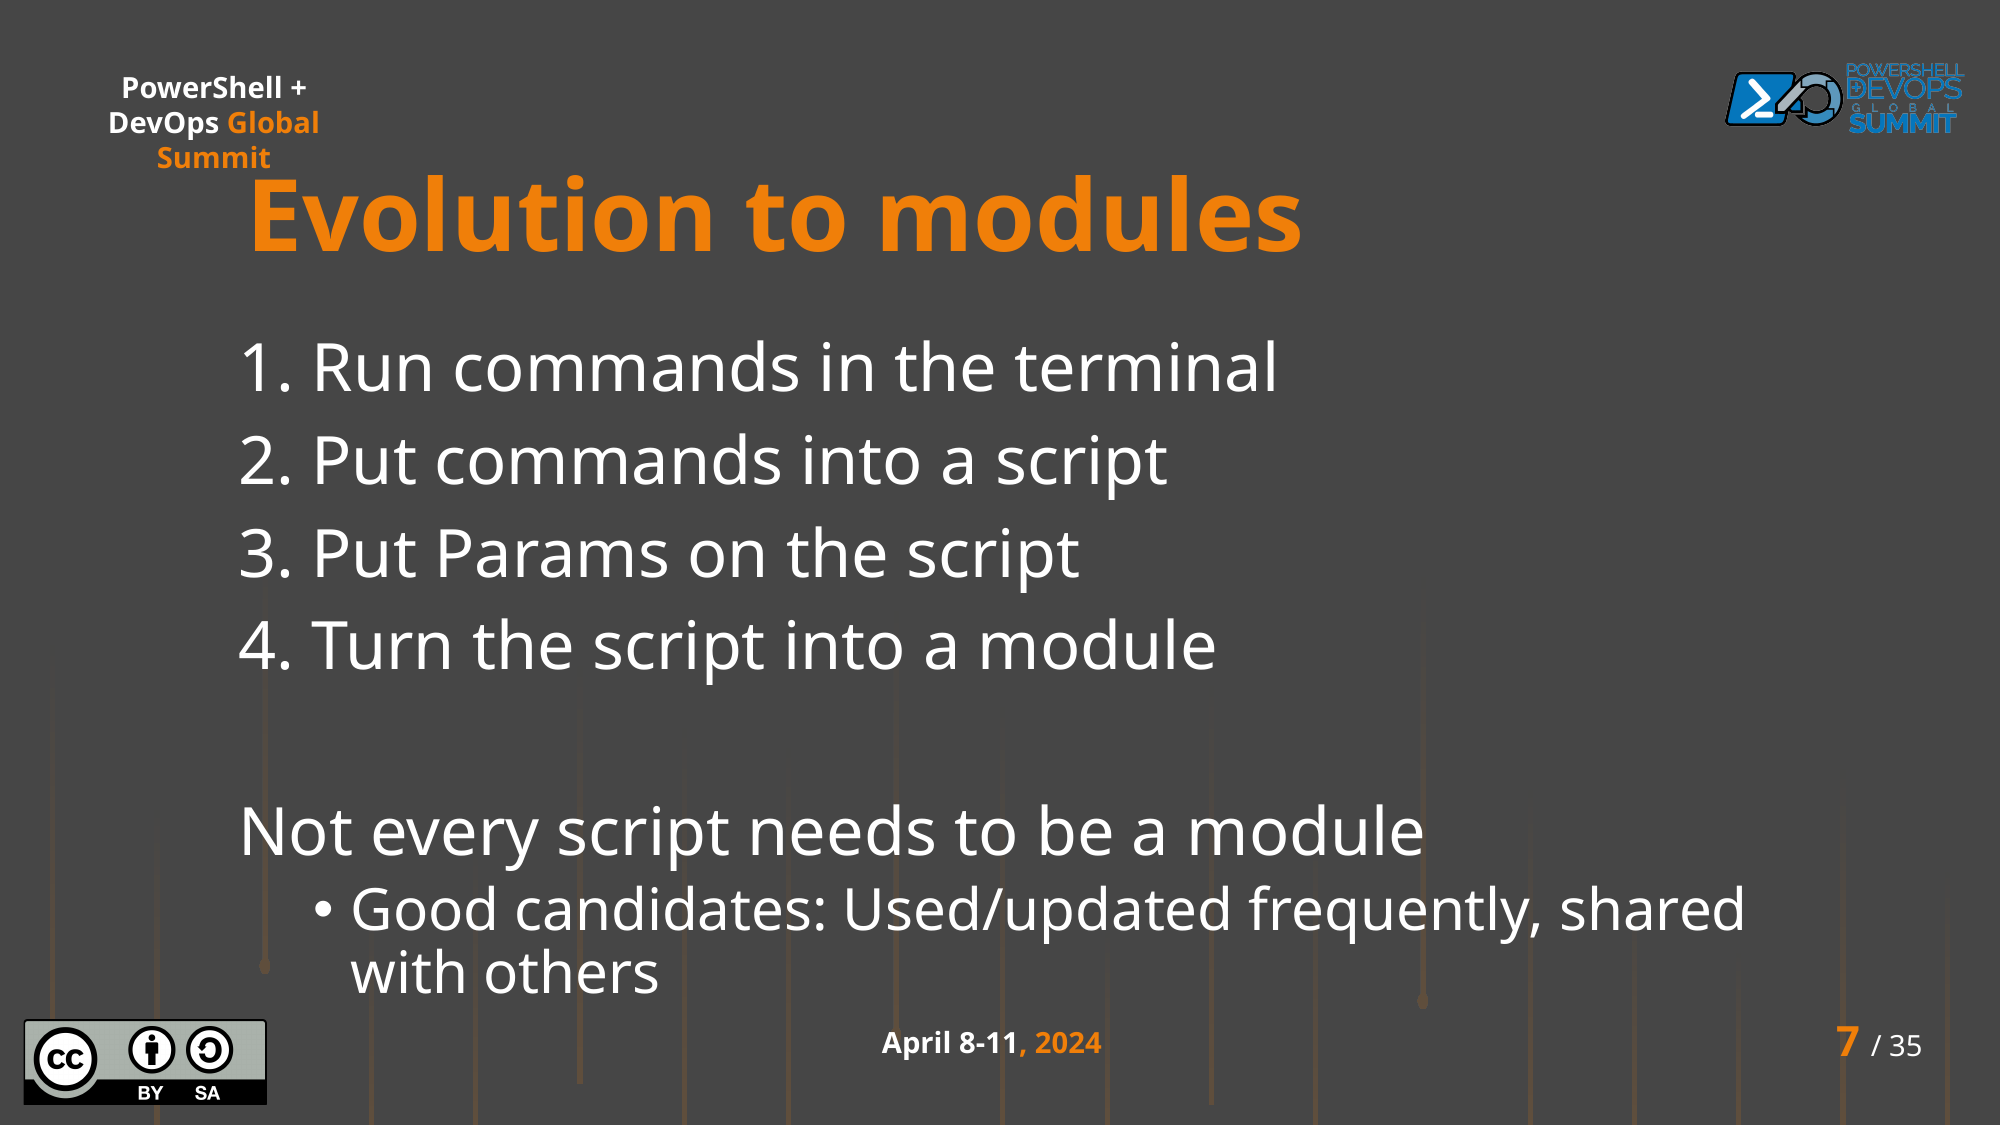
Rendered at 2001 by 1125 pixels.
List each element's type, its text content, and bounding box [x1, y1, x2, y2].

text_box Evolution to modules [231, 144, 1769, 279]
list 1. Run commands in the terminal 2. Put commands into a script 3. Put Params on the script 4. Turn the script into a module Not every script needs to be a module Good candidates: Used/updated frequently, shared with others [223, 326, 1893, 1037]
picture [1725, 61, 1965, 139]
picture [23, 1019, 267, 1105]
